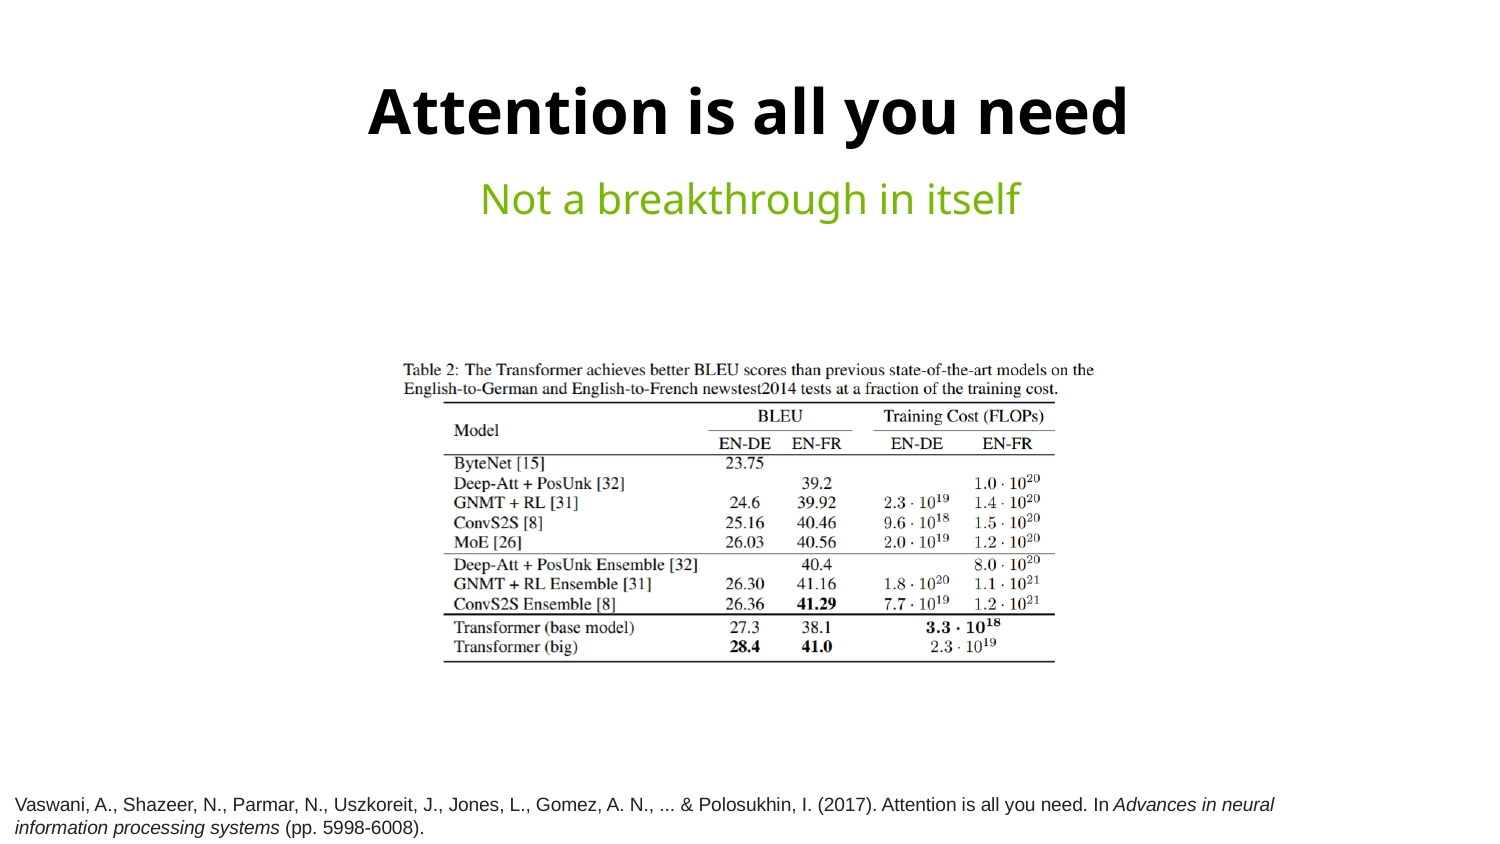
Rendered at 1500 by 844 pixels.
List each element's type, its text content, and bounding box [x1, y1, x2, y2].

title Attention is all you need [103, 0, 1397, 164]
picture [389, 342, 1111, 687]
text_box Vaswani, A., Shazeer, N., Parmar, N., Uszkoreit, J., Jones, L., Gomez, A. N., ... & Polosukhin, I. (2017). Attention is all you need. In Advances in neural information processing systems (pp. 5998-6008). [0, 783, 1345, 844]
text_box Not a breakthrough in itself [68, 172, 1432, 244]
